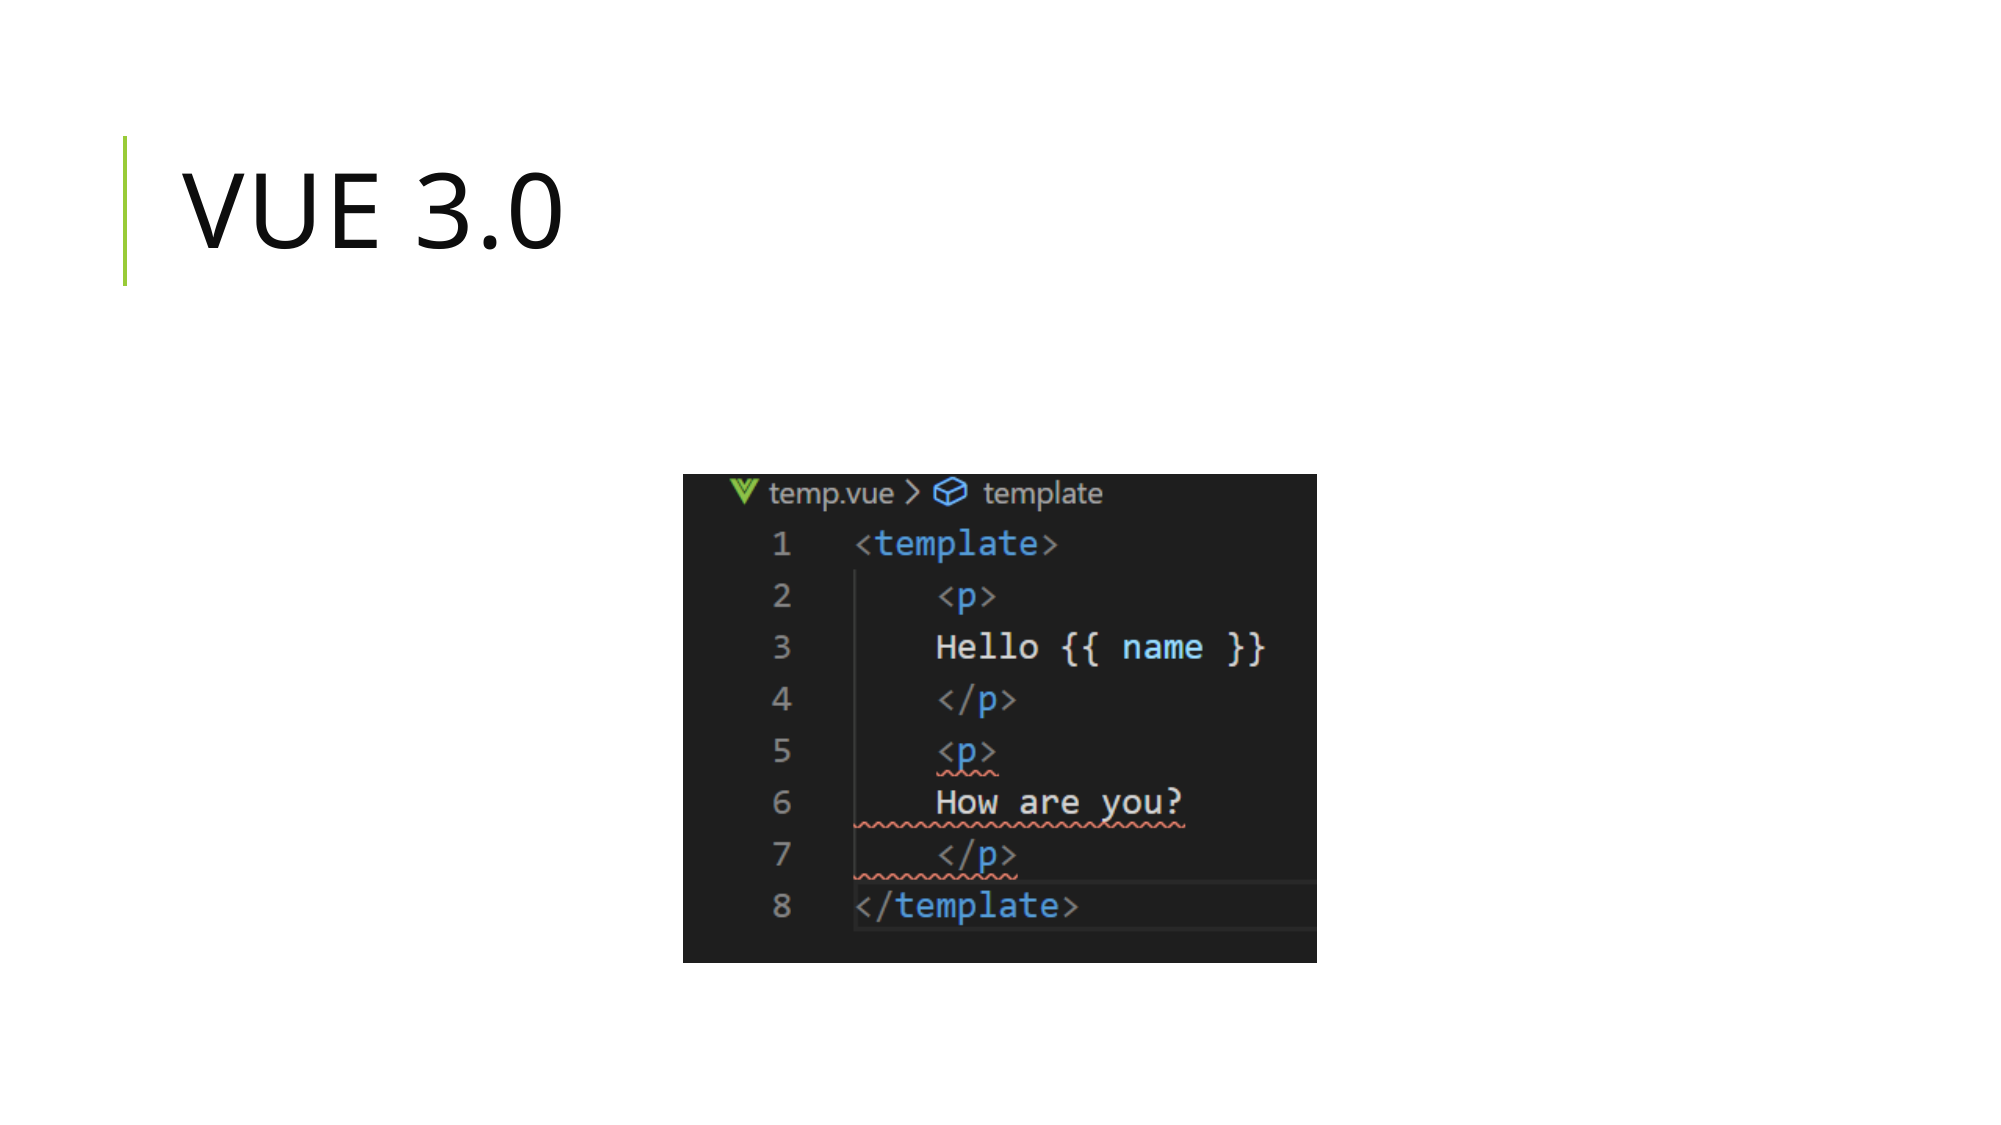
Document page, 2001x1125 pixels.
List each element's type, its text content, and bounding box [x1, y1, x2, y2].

title Vue 3.0 [168, 96, 1763, 342]
picture [683, 474, 1317, 963]
